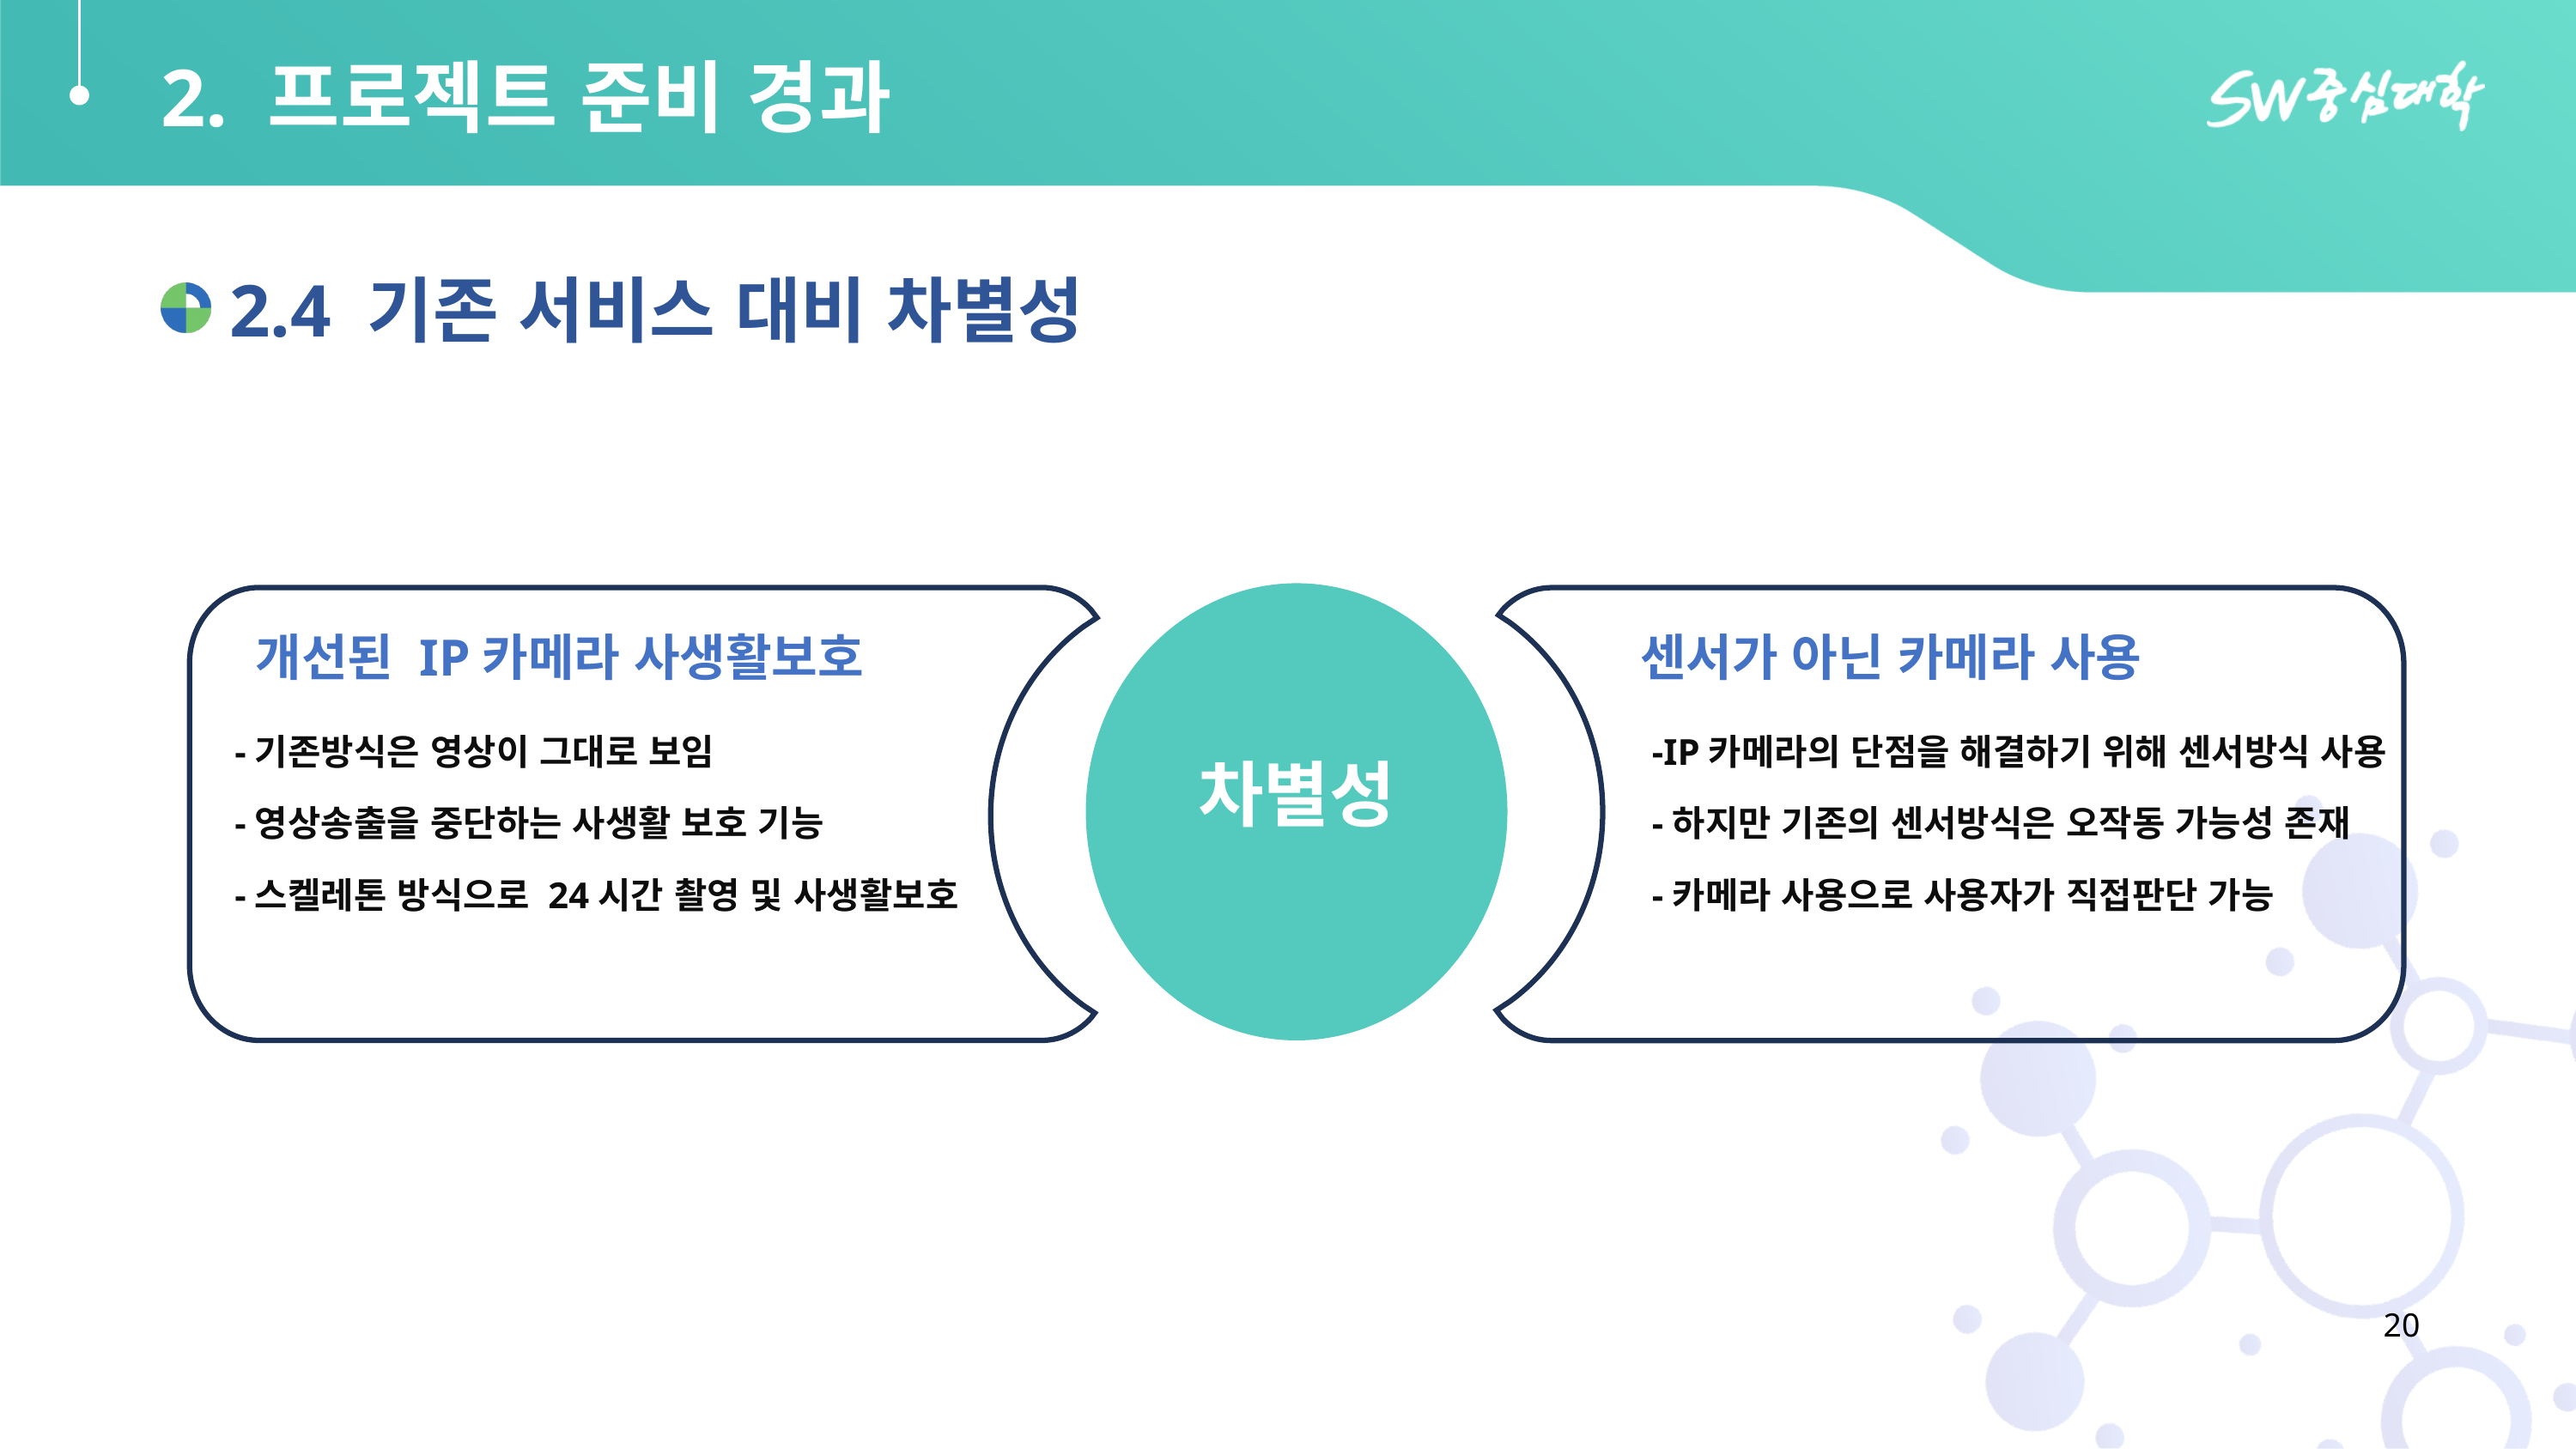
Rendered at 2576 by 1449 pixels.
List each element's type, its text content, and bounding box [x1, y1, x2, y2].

picture [161, 282, 211, 333]
title 2. 프로젝트 준비 경과 [148, 39, 2576, 152]
list 2.4 기존 서비스 대비 차별성 [148, 258, 2445, 1366]
picture [0, 0, 2576, 293]
picture [1972, 800, 2576, 1449]
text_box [189, 583, 2404, 1041]
